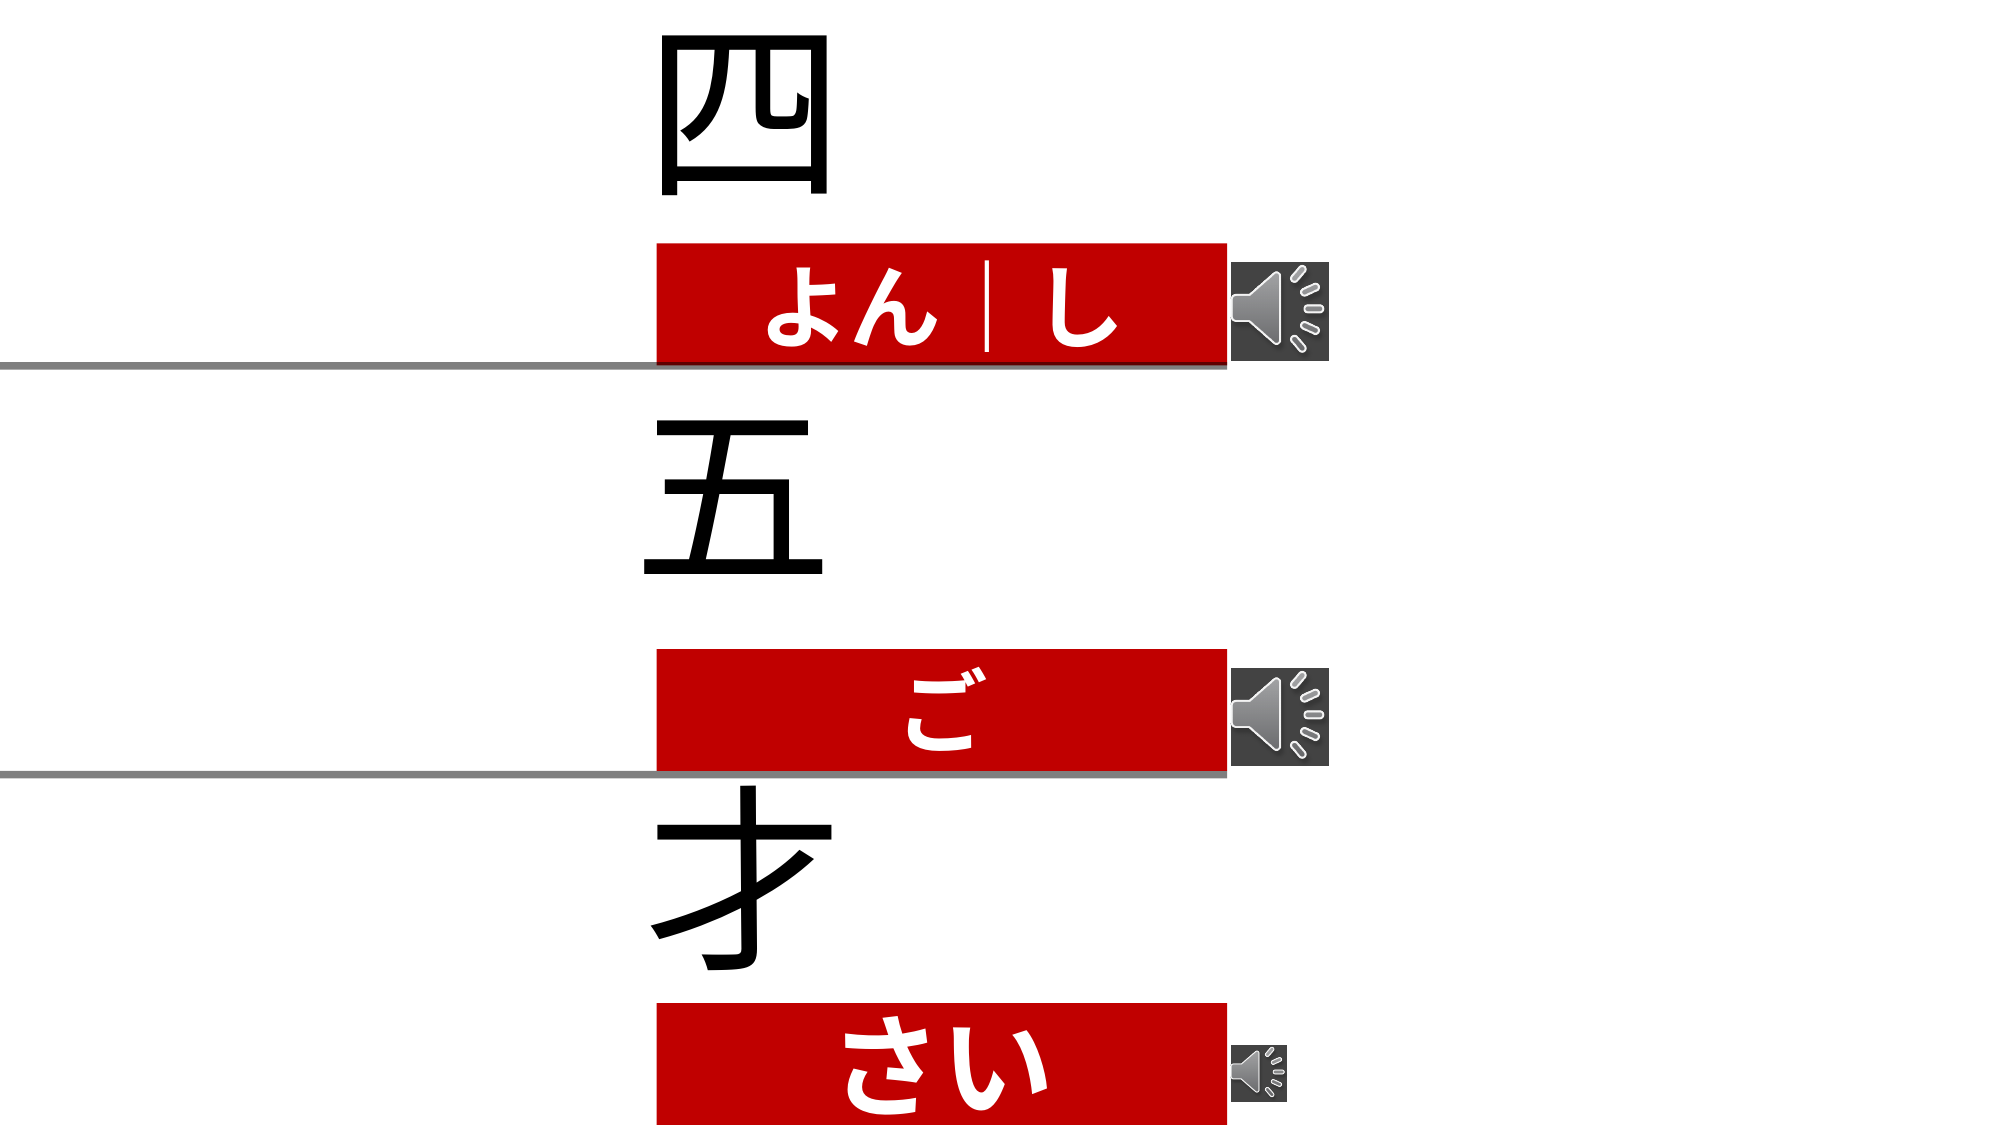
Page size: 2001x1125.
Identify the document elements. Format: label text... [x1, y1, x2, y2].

text_box ご [656, 648, 1228, 746]
text_box さい [656, 1002, 1228, 1125]
picture [1229, 1044, 1289, 1103]
text_box [0, 362, 618, 370]
text_box 四 [629, 0, 2000, 233]
text_box 才 [629, 746, 1953, 1002]
text_box [0, 770, 629, 779]
picture [1229, 261, 1330, 362]
text_box 五 [618, 361, 1619, 617]
picture [1229, 667, 1330, 768]
text_box よん｜し [656, 242, 1228, 361]
